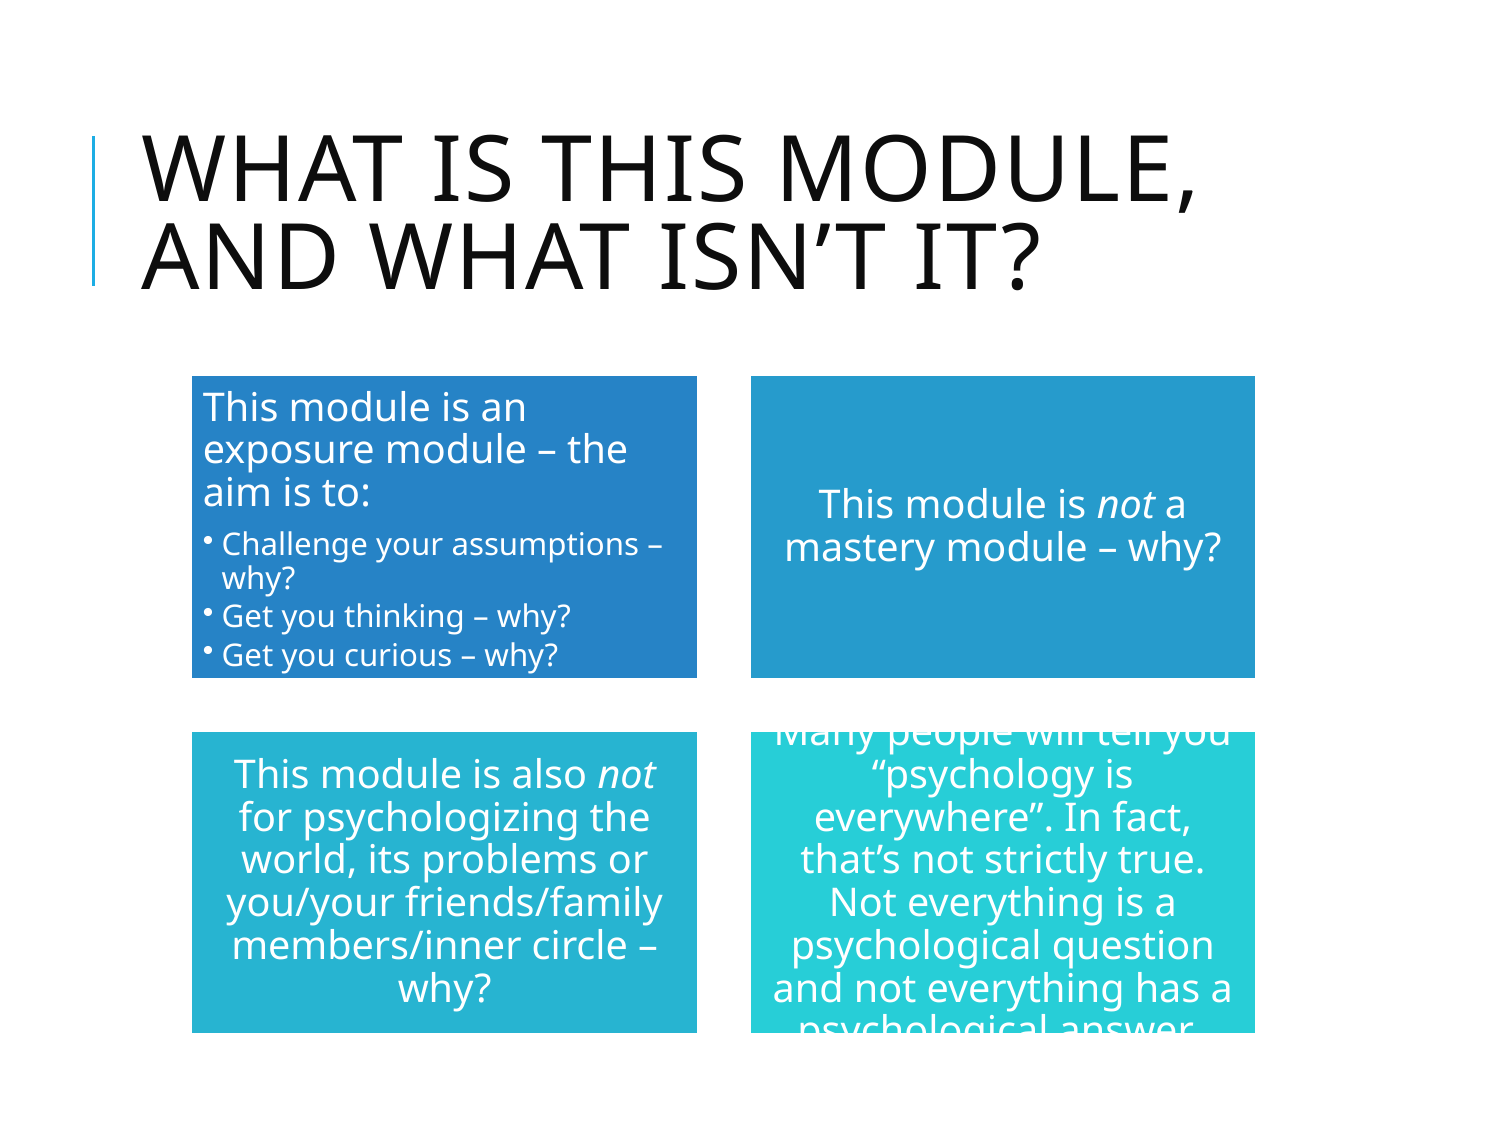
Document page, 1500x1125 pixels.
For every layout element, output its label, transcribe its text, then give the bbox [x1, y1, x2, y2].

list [125, 374, 1323, 1036]
title What is this module, and What isn’t it? [126, 96, 1322, 342]
